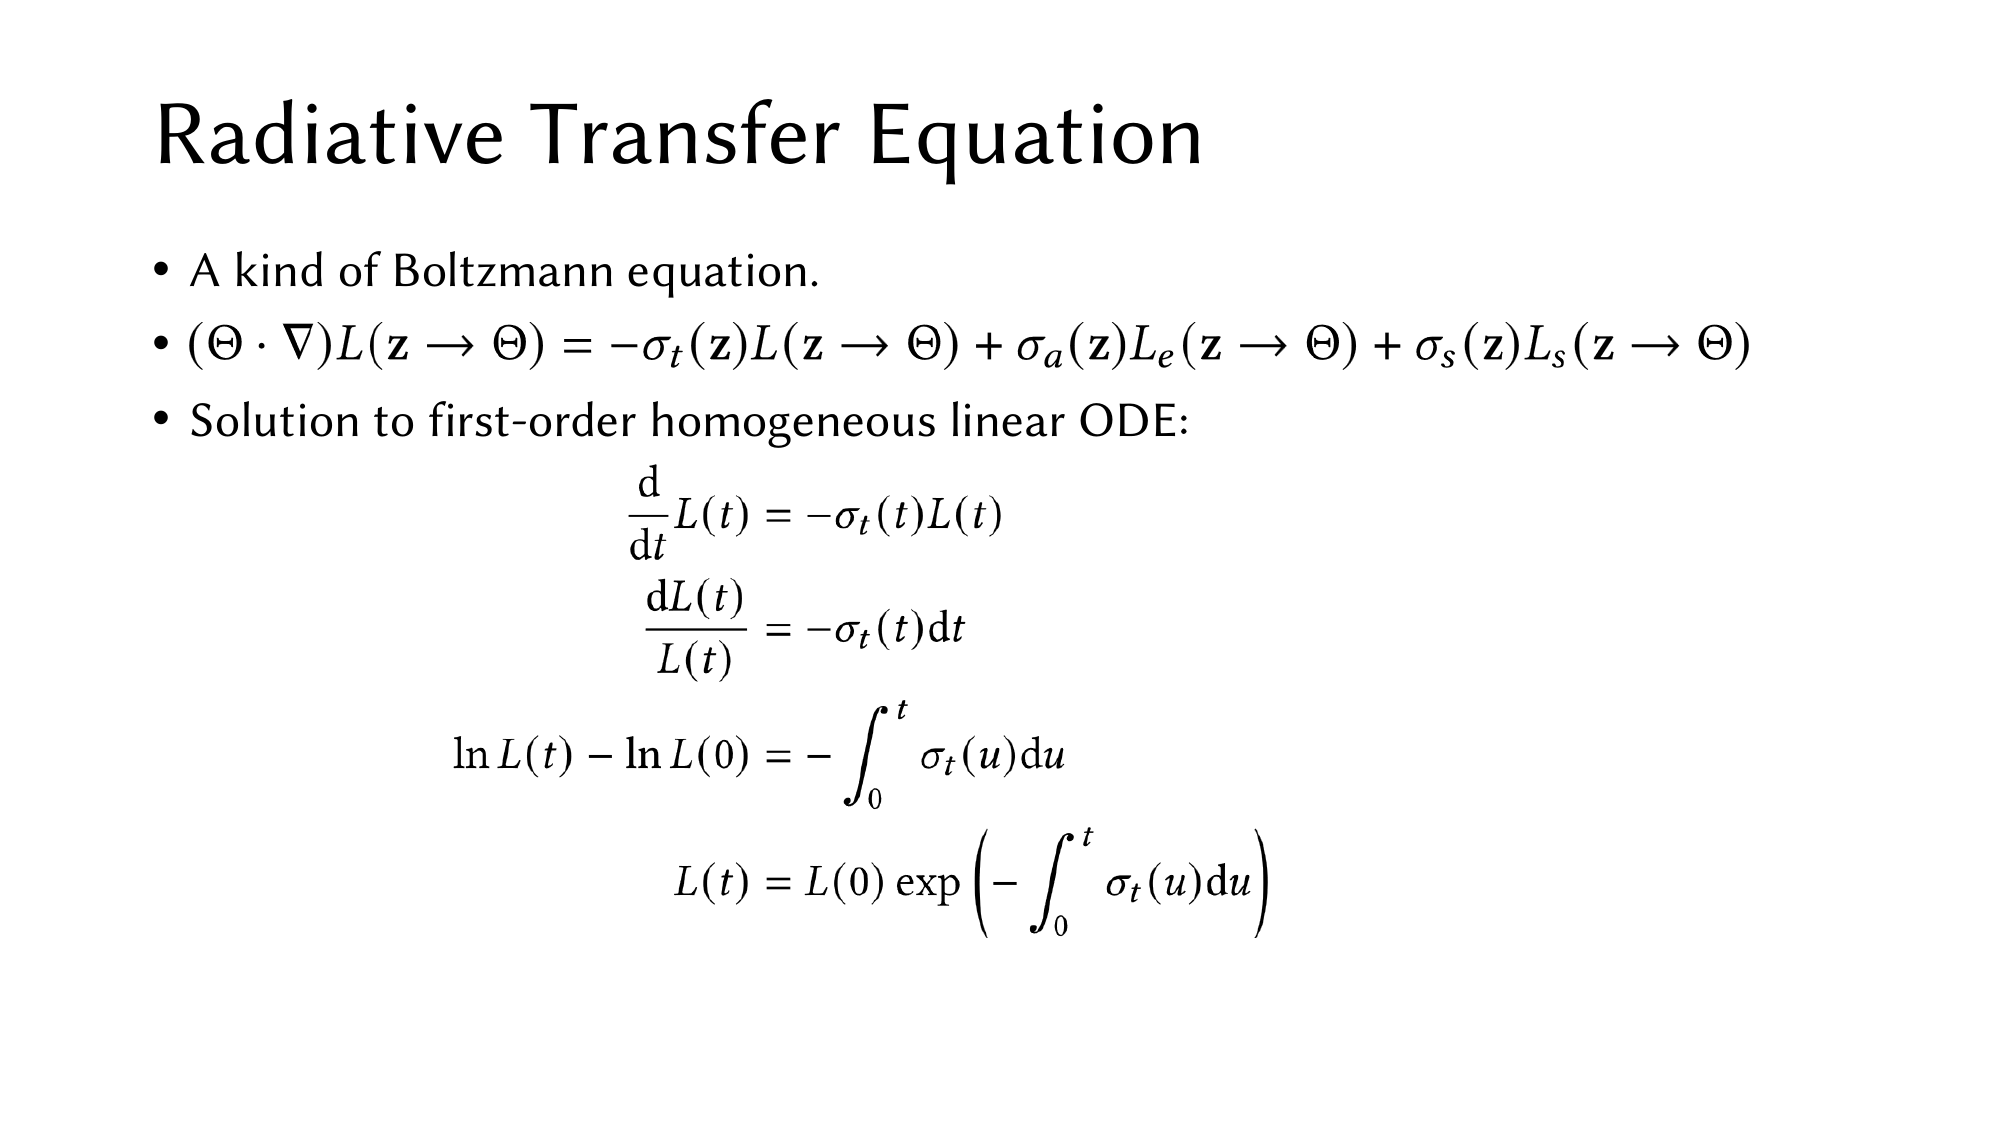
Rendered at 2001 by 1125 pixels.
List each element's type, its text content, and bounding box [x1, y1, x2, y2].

title Radiative Transfer Equation [137, 59, 1863, 208]
picture [185, 322, 1752, 370]
picture [452, 464, 1270, 938]
list A kind of Boltzmann equation. Solution to first-order homogeneous linear ODE: [137, 236, 1863, 1022]
